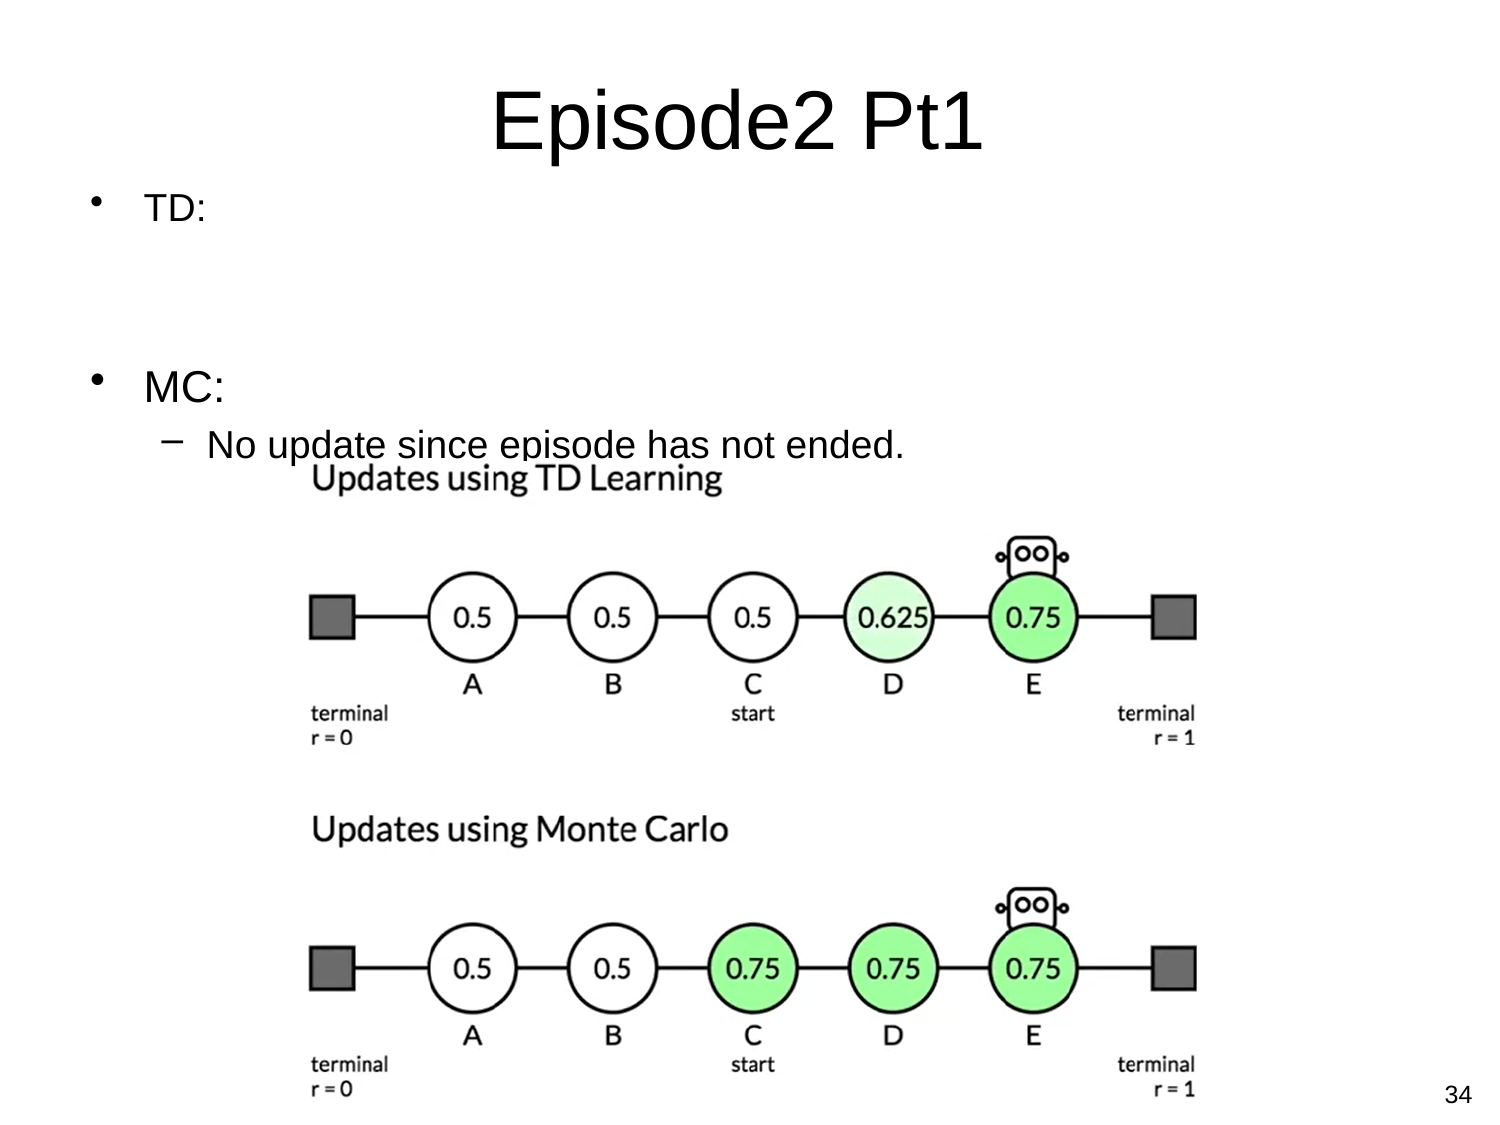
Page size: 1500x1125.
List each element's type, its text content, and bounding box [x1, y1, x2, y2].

slide_number 34 [1137, 1070, 1488, 1112]
picture [302, 461, 1198, 1100]
